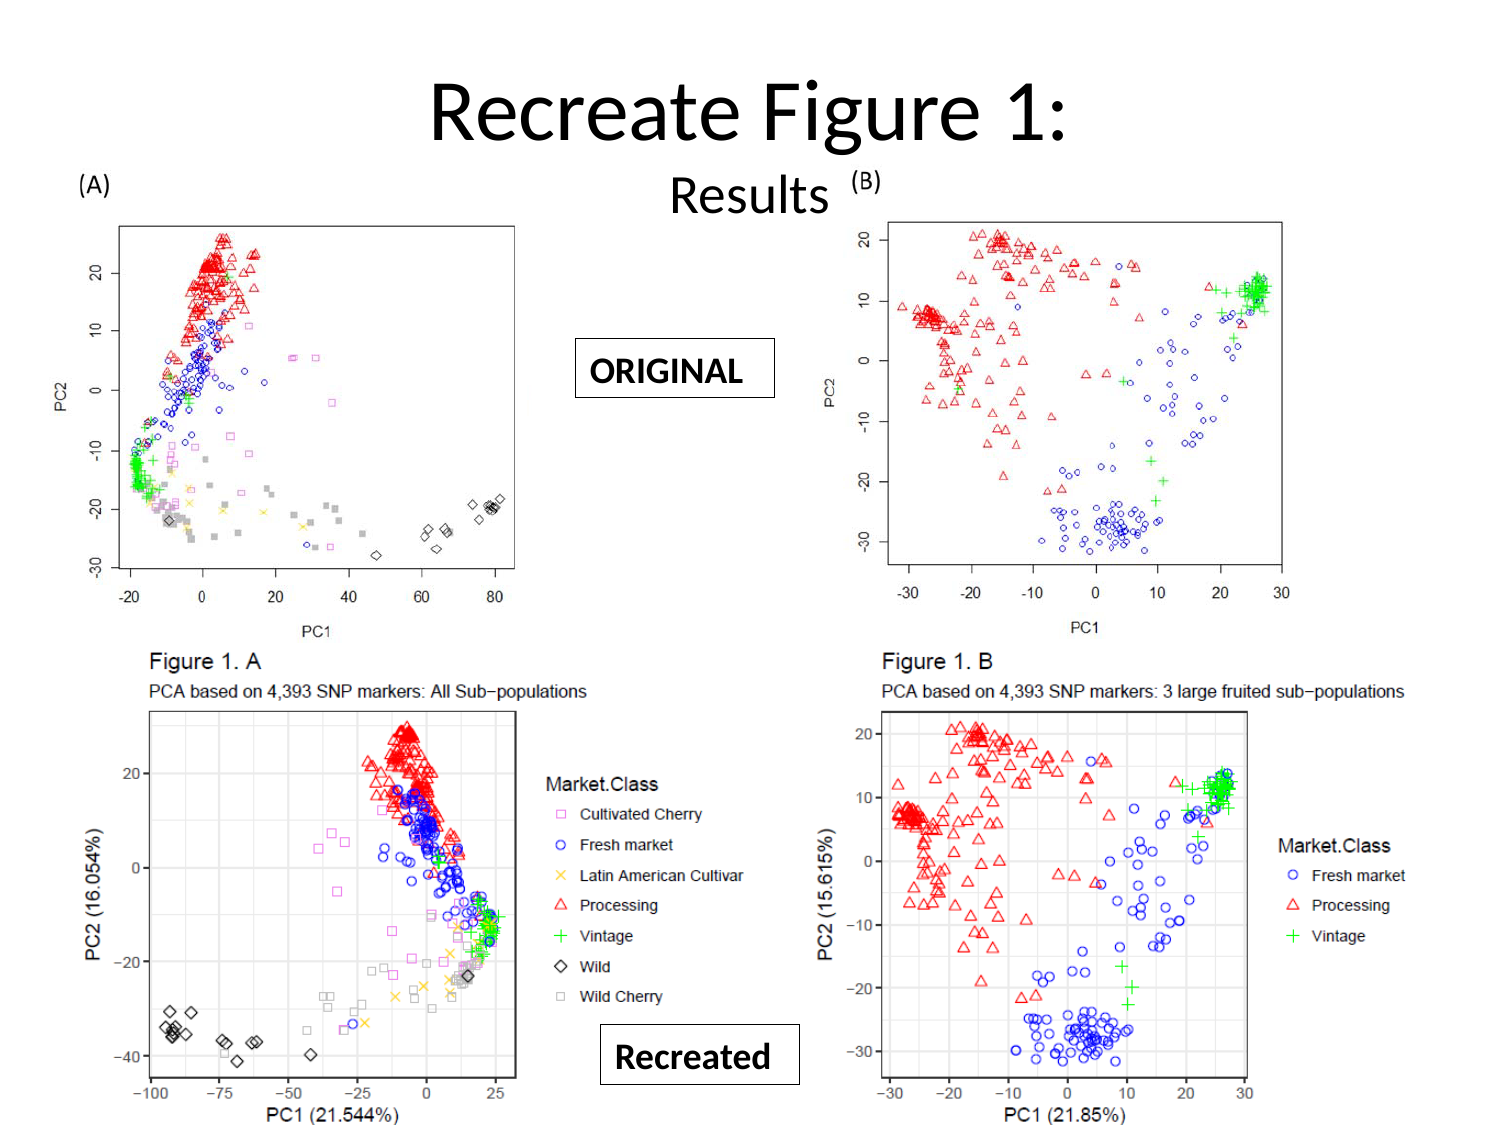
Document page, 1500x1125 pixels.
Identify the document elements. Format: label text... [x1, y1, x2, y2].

text_box ORIGINAL [575, 338, 775, 398]
title Recreate Figure 1: Results [75, 45, 1425, 233]
picture [33, 161, 1426, 1125]
